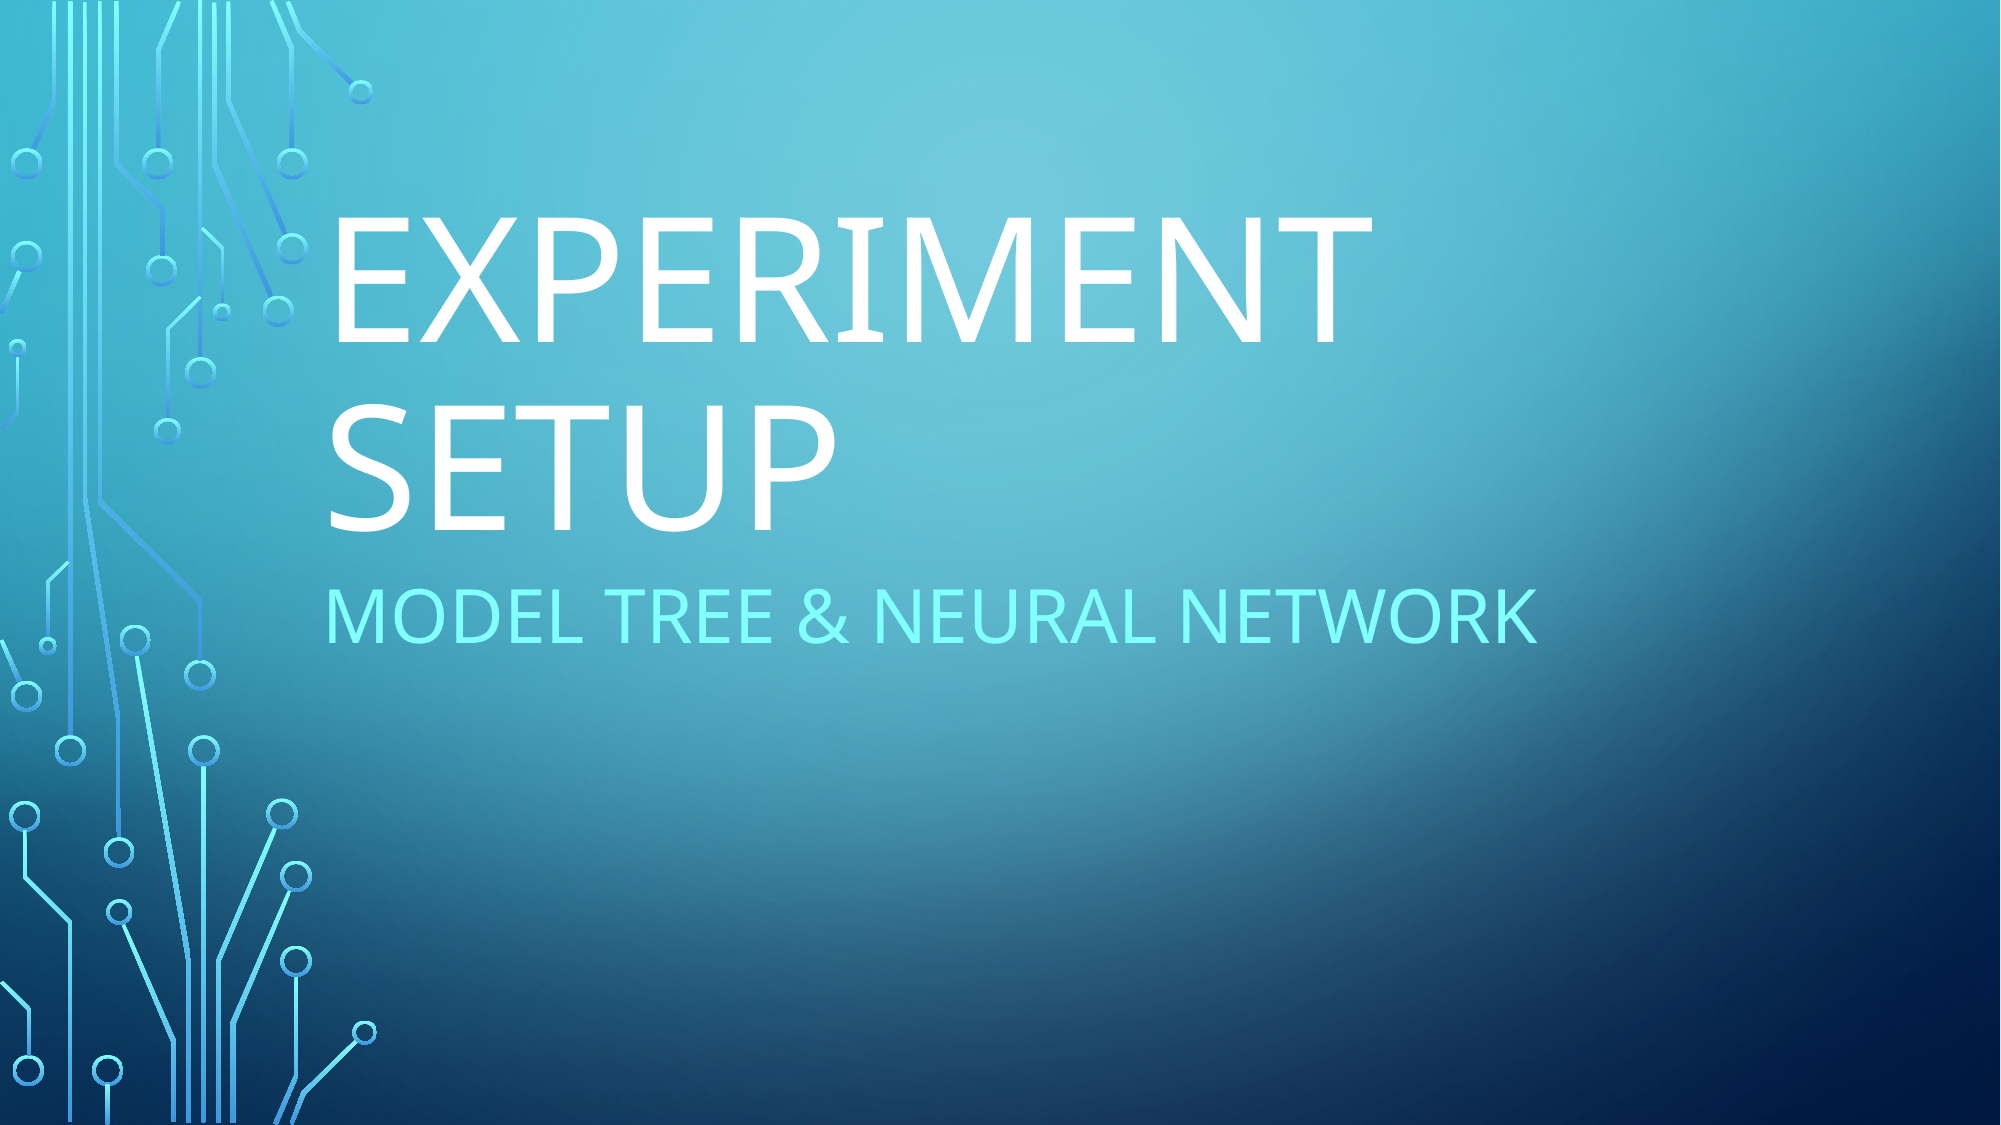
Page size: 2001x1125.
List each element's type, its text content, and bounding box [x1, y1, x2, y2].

subtitle MODEL TREE & NEURAL NETWORK [307, 543, 1750, 816]
title Experiment SETUP [307, 184, 1949, 576]
